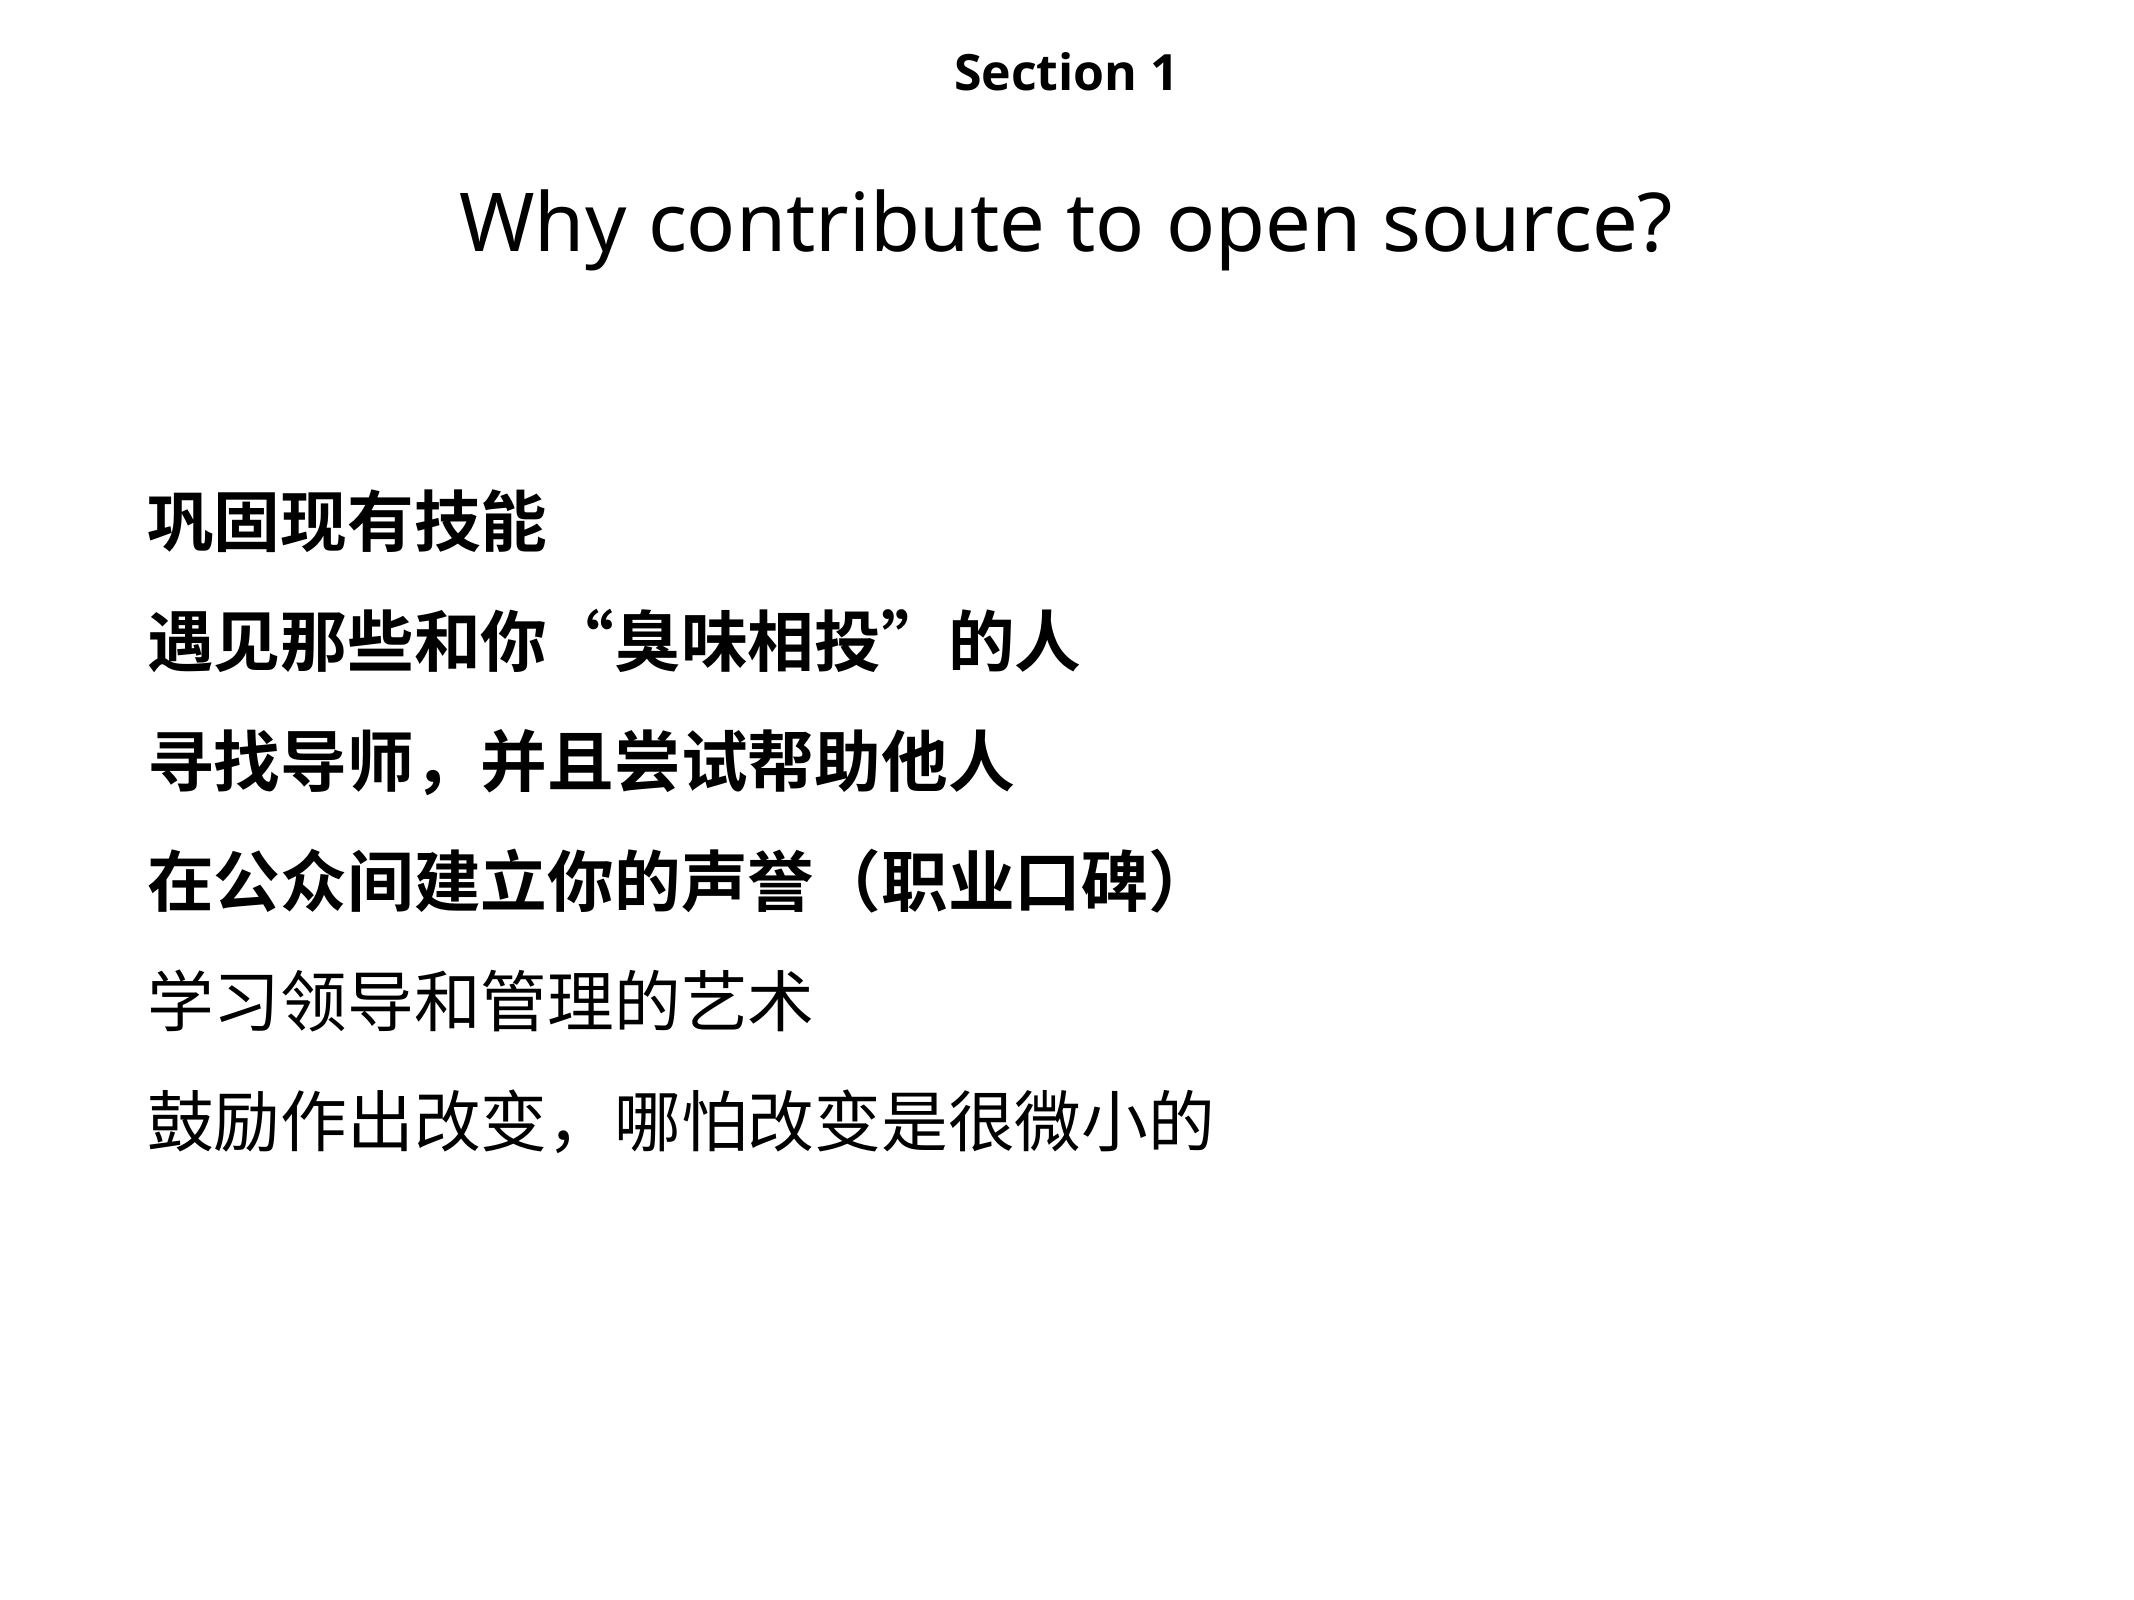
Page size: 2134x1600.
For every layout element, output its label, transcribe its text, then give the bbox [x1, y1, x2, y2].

title Why contribute to open source? [155, 41, 1978, 397]
text_box Section 1 [945, 32, 1188, 109]
text_box 巩固现有技能 遇见那些和你“臭味相投”的人 寻找导师，并且尝试帮助他人 在公众间建立你的声誉（职业口碑） 学习领导和管理的艺术 鼓励作出改变，哪怕改变是很微小的 [138, 431, 1995, 1169]
